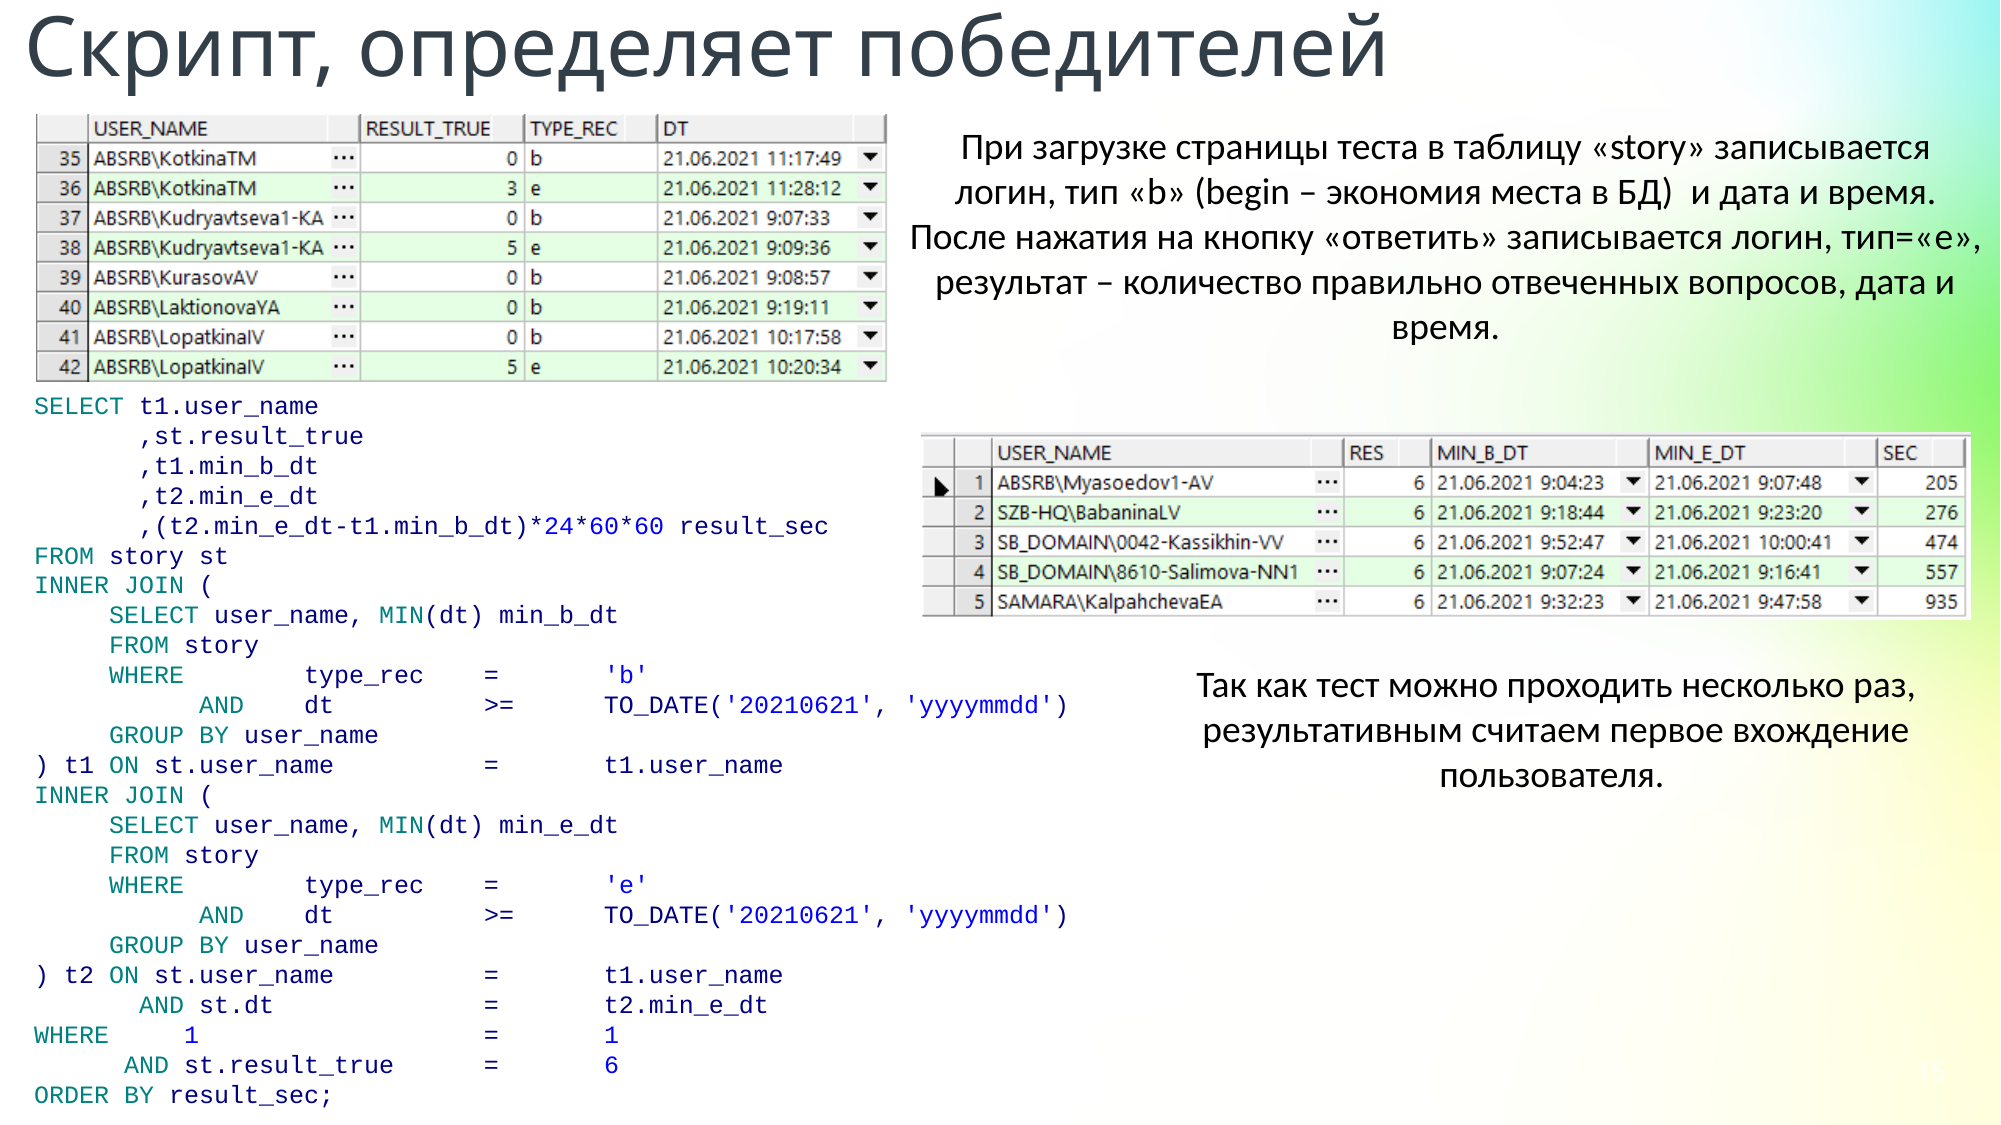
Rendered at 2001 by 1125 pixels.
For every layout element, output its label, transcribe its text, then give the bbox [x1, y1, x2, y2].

picture [35, 114, 895, 383]
text_box Скрипт, определяет победителей [25, 4, 2000, 119]
text_box При загрузке страницы теста в таблицу «story» записывается логин, тип «b» (begin – экономия места в БД) и дата и время. После нажатия на кнопку «ответить» записывается логин, тип=«e», результат – количество правильно отвеченных вопросов, дата и время. [894, 114, 1998, 400]
picture [921, 119, 2000, 1124]
picture [978, 0, 2000, 4]
text_box Так как тест можно проходить несколько раз, результативным считаем первое вхождение пользователя. [1116, 652, 1996, 802]
text_box SELECT t1.user_name ,st.result_true ,t1.min_b_dt ,t2.min_e_dt ,(t2.min_e_dt-t1.min_b_dt)*24*60*60 result_sec FROM story st INNER JOIN ( SELECT user_name, MIN(dt) min_b_dt FROM story WHERE type_rec = 'b' AND dt >= TO_DATE('20210621', 'yyyymmdd') GROUP BY user_name ) t1 ON st.user_name = t1.user_name INNER JOIN ( SELECT user_name, MIN(dt) min_e_dt FROM story WHERE type_rec = 'e' AND dt >= TO_DATE('20210621', 'yyyymmdd') GROUP BY user_name ) t2 ON st.user_name = t1.user_name AND st.dt = t2.min_e_dt WHERE 1 = 1 AND st.result_true = 6 ORDER BY result_sec; [19, 382, 1189, 1116]
